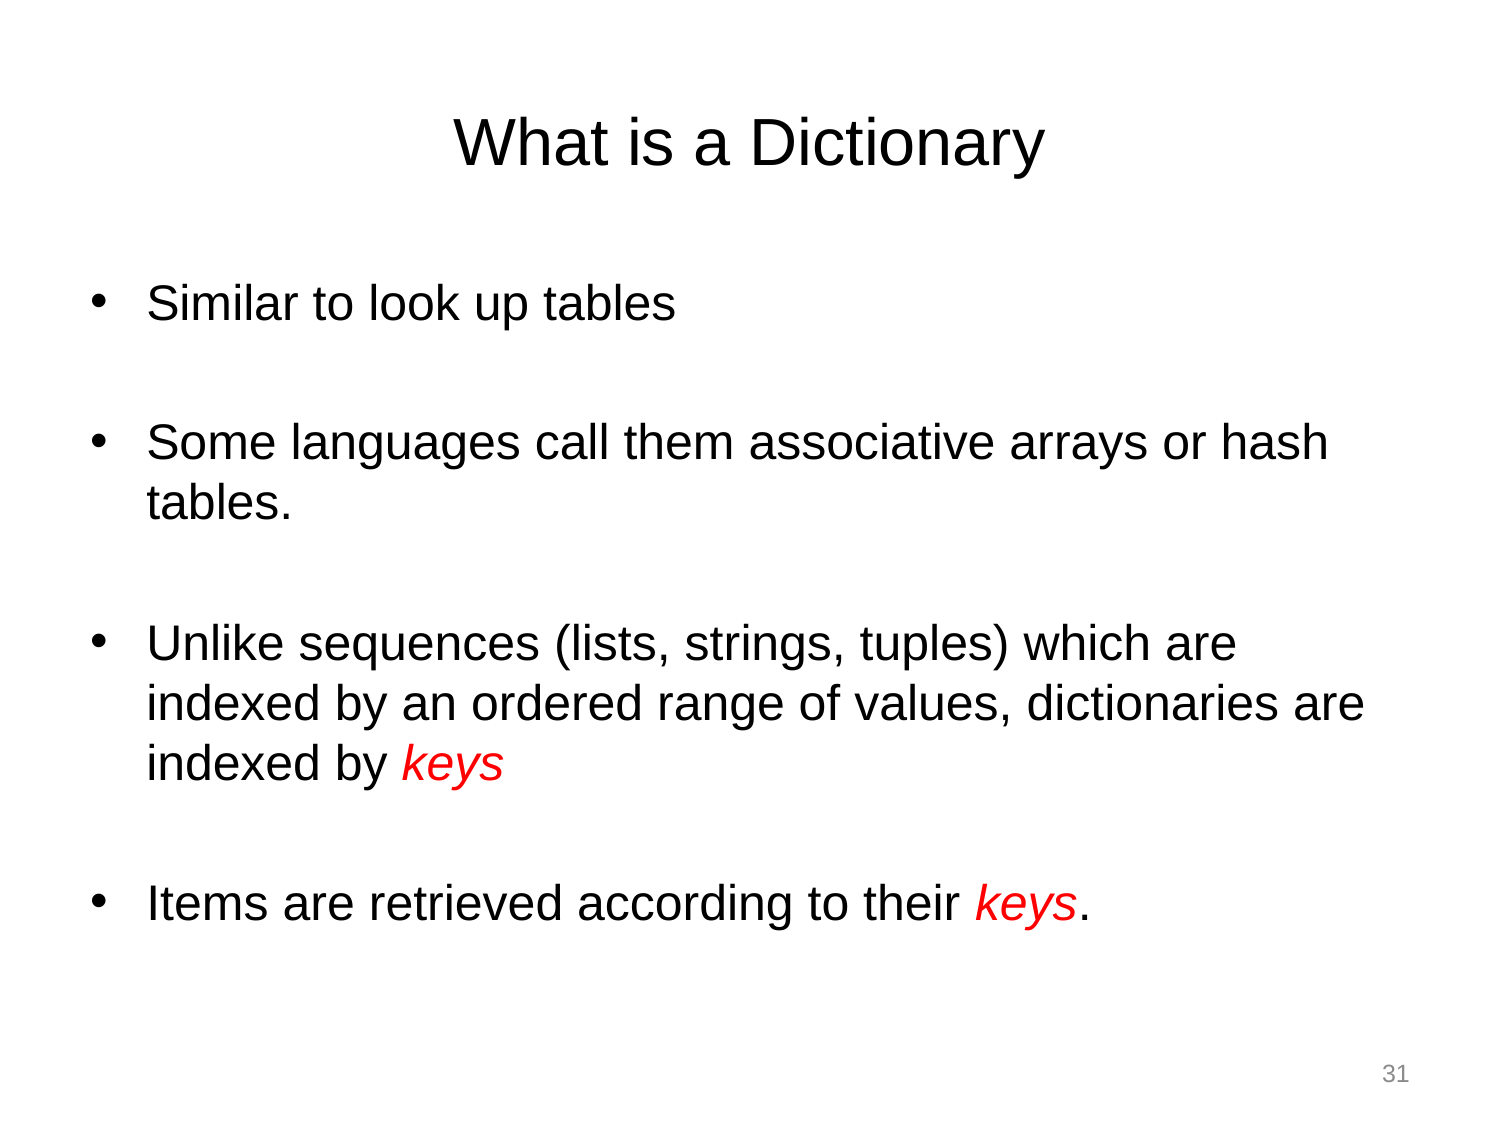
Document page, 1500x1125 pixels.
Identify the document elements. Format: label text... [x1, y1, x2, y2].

list Similar to look up tables Some languages call them associative arrays or hash tables. Unlike sequences (lists, strings, tuples) which are indexed by an ordered range of values, dictionaries are indexed by keys Items are retrieved according to their keys. [75, 262, 1425, 1005]
slide_number 31 [1074, 1042, 1425, 1103]
title What is a Dictionary [75, 45, 1425, 233]
